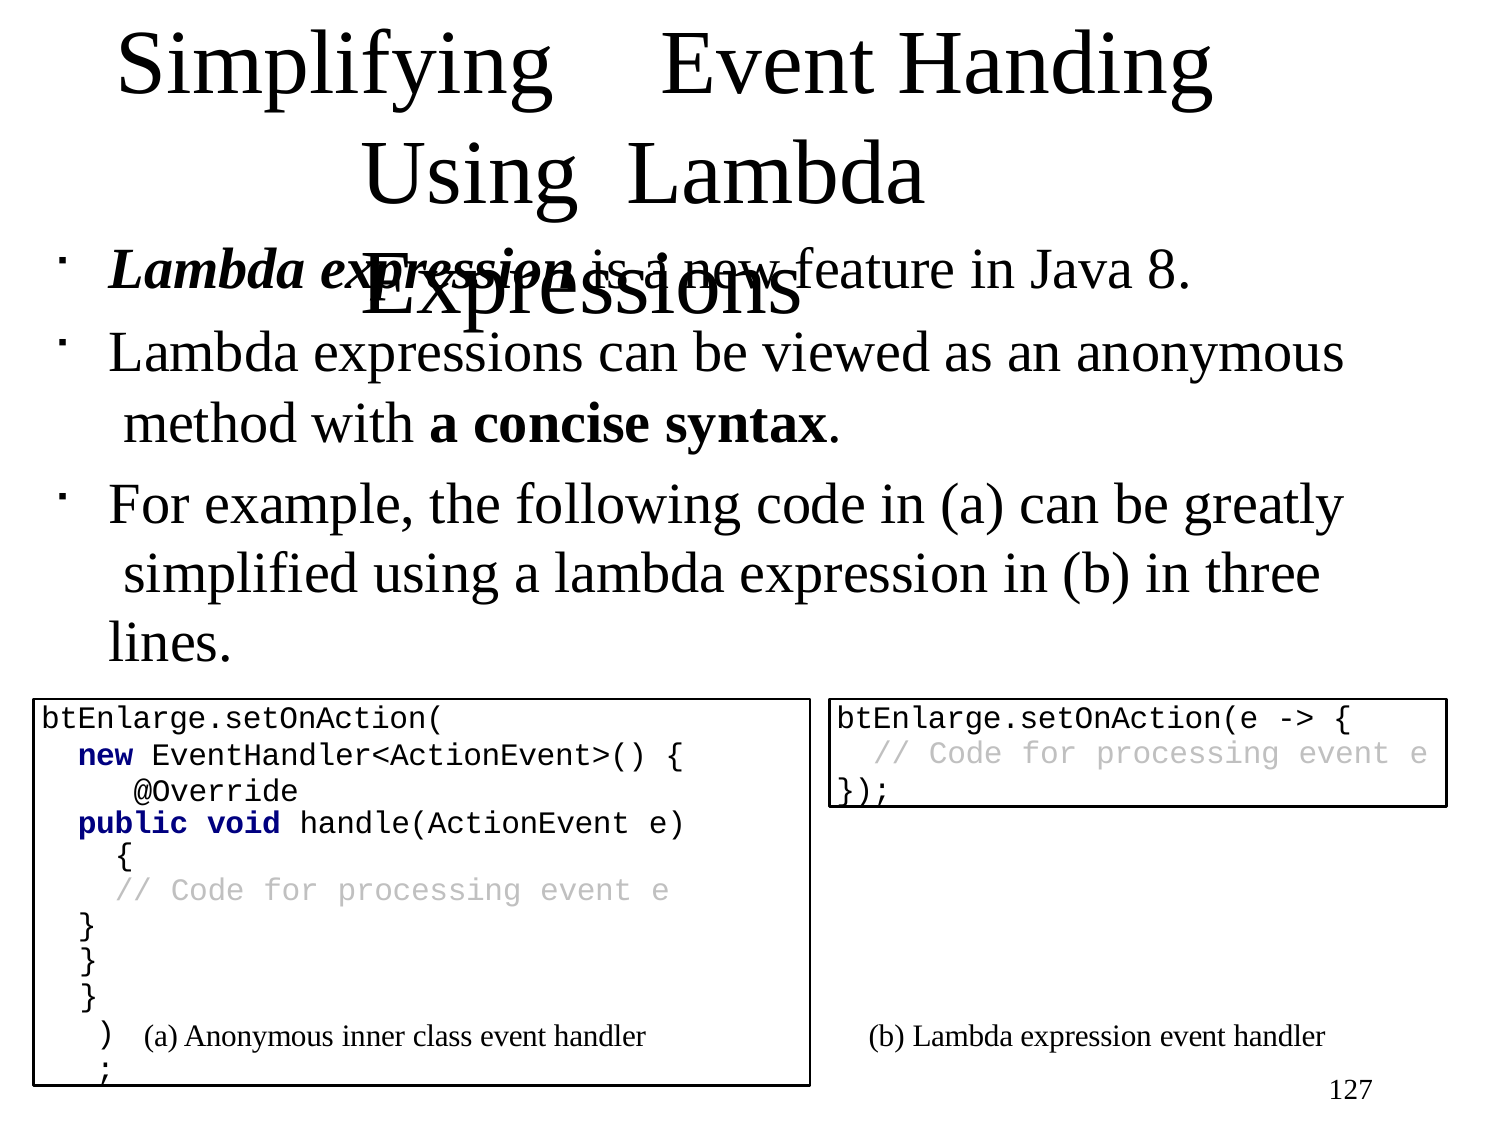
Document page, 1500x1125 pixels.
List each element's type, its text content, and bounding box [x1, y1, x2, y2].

list Lambda expression is a new feature in Java 8. Lambda expressions can be viewed as an anonymous method with a concise syntax. For example, the following code in (a) can be greatly simplified using a lambda expression in (b) in three lines. [50, 215, 1352, 869]
text_box btEnlarge.setOnAction(e -> { // Code for processing event e }); [829, 699, 1447, 807]
slide_number 127 [1322, 1070, 1381, 1125]
text_box (b) Lambda expression event handler [866, 1013, 1328, 1053]
text_box (a) Anonymous inner class event handler [141, 1013, 651, 1053]
text_box btEnlarge.setOnAction( new EventHandler<ActionEvent>() { @Override public void handle(ActionEvent e) { // Code for processing event e } } }); [33, 699, 810, 1086]
title Simplifying Event Handing Using Lambda Expressions [113, 0, 1374, 333]
